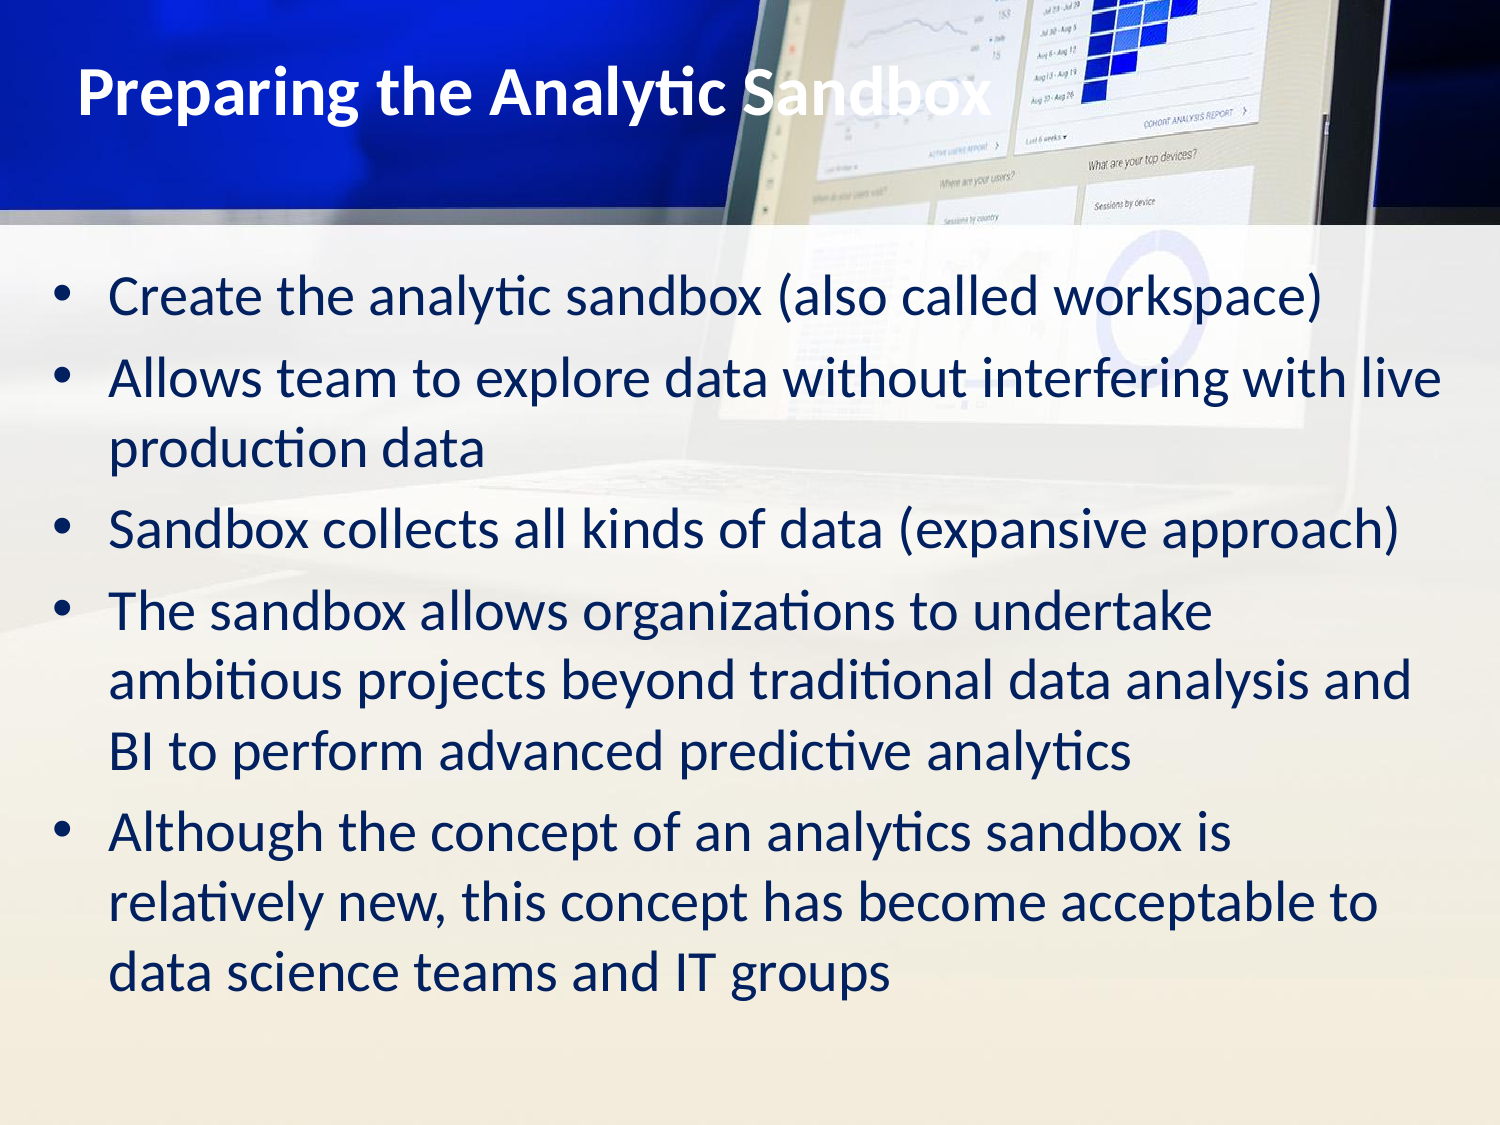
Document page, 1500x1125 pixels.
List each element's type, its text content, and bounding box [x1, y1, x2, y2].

list Create the analytic sandbox (also called workspace) Allows team to explore data without interfering with live production data Sandbox collects all kinds of data (expansive approach) The sandbox allows organizations to undertake ambitious projects beyond traditional data analysis and BI to perform advanced predictive analytics Although the concept of an analytics sandbox is relatively new, this concept has become acceptable to data science teams and IT groups [37, 249, 1463, 1050]
title Preparing the Analytic Sandbox [62, 37, 1375, 138]
picture [0, 0, 1500, 1125]
